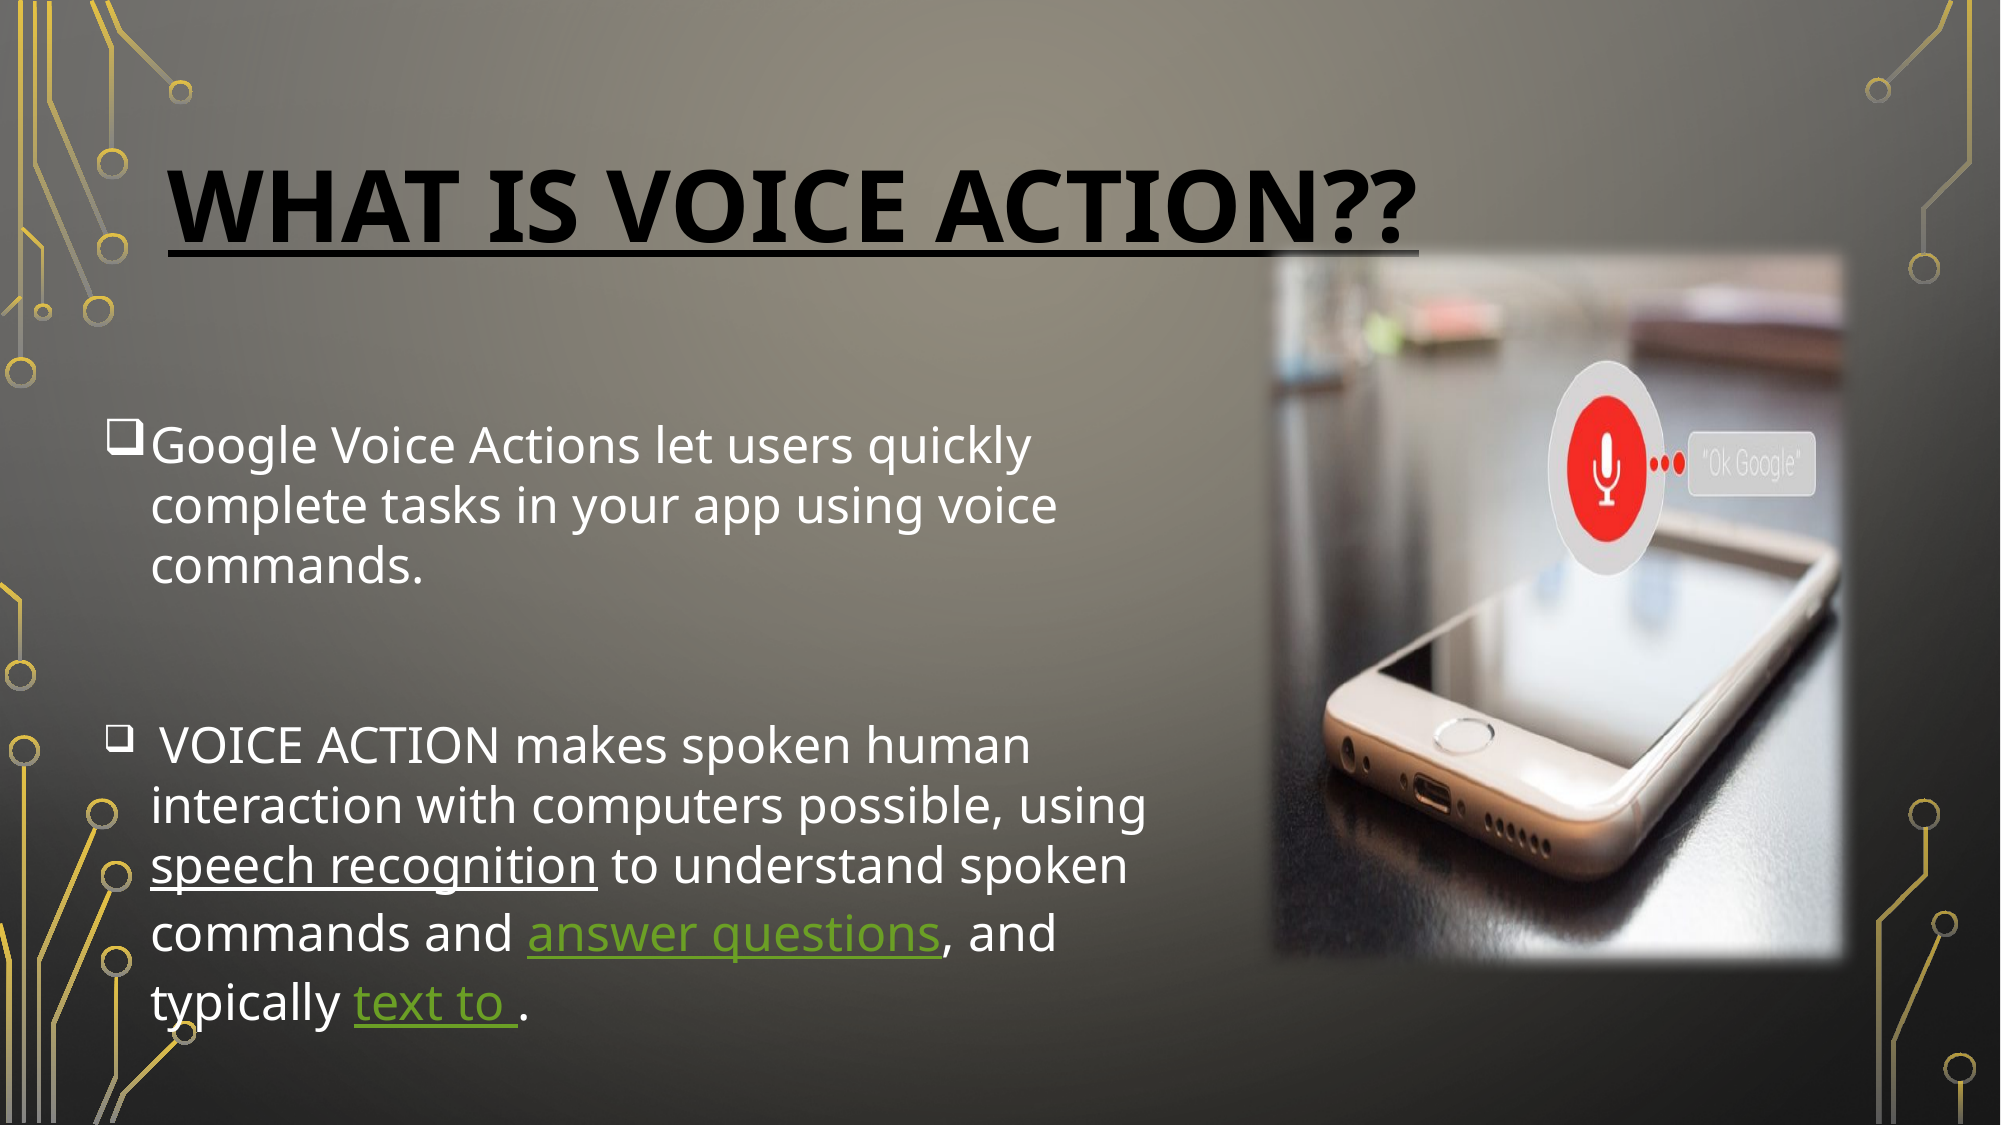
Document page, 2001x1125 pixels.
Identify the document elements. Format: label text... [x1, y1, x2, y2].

picture [1254, 237, 1860, 977]
text_box Google Voice Actions let users quickly complete tasks in your app using voice commands. VOICE ACTION makes spoken human interaction with computers possible, using speech recognition to understand spoken commands and answer questions, and typically text to . [88, 406, 1262, 1125]
text_box WHAT IS VOICE ACTION?? [153, 135, 1557, 270]
